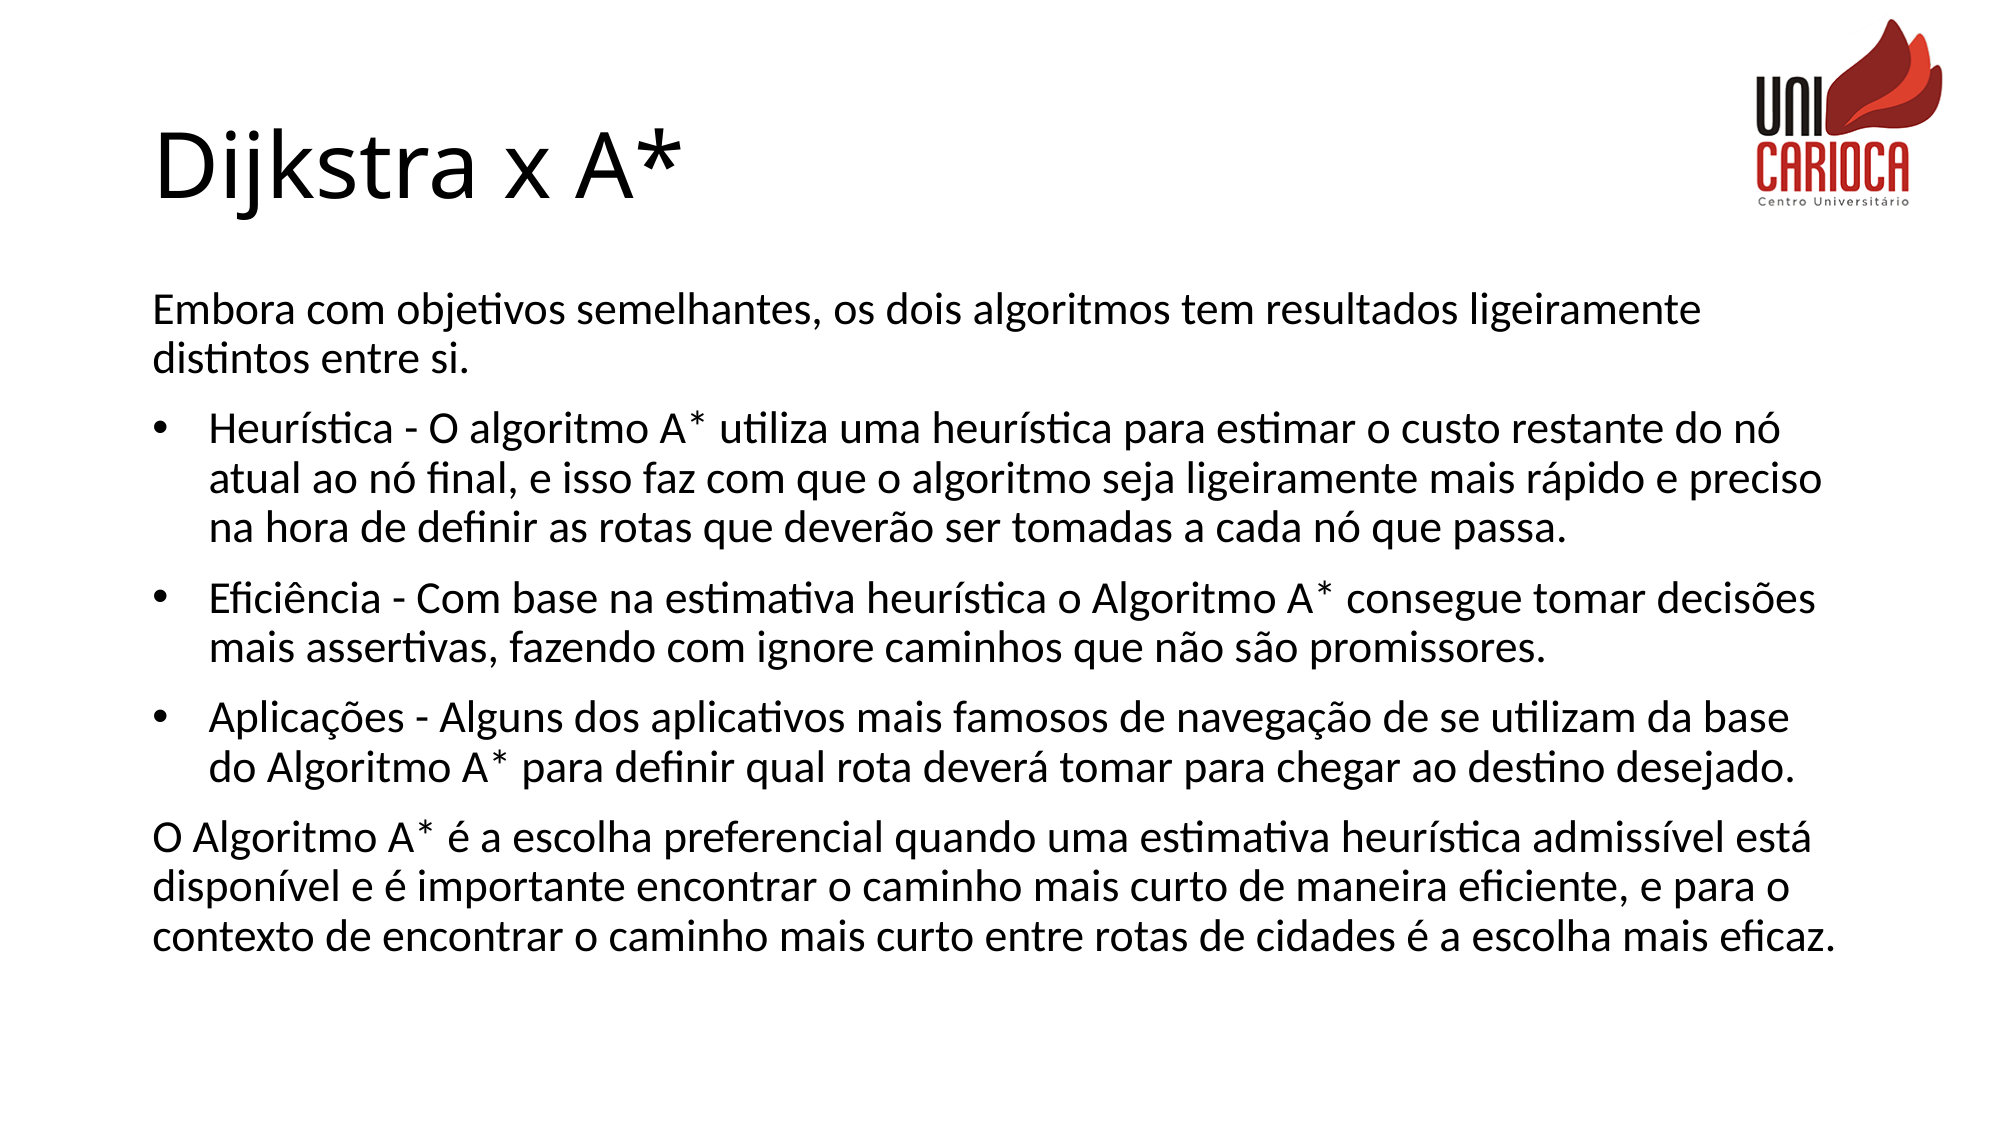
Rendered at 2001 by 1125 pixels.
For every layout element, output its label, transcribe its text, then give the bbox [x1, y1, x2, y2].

text_box Dijkstra x A* [137, 60, 768, 277]
picture [1698, 0, 2000, 226]
text_box Embora com objetivos semelhantes, os dois algoritmos tem resultados ligeiramente distintos entre si. Heurística - O algoritmo A* utiliza uma heurística para estimar o custo restante do nó atual ao nó final, e isso faz com que o algoritmo seja ligeiramente mais rápido e preciso na hora de definir as rotas que deverão ser tomadas a cada nó que passa. Eficiência - Com base na estimativa heurística o Algoritmo A* consegue tomar decisões mais assertivas, fazendo com ignore caminhos que não são promissores. Aplicações - Alguns dos aplicativos mais famosos de navegação de se utilizam da base do Algoritmo A* para definir qual rota deverá tomar para chegar ao destino desejado. O Algoritmo A* é a escolha preferencial quando uma estimativa heurística admissível está disponível e é importante encontrar o caminho mais curto de maneira eficiente, e para o contexto de encontrar o caminho mais curto entre rotas de cidades é a escolha mais eficaz. [137, 277, 1863, 1063]
